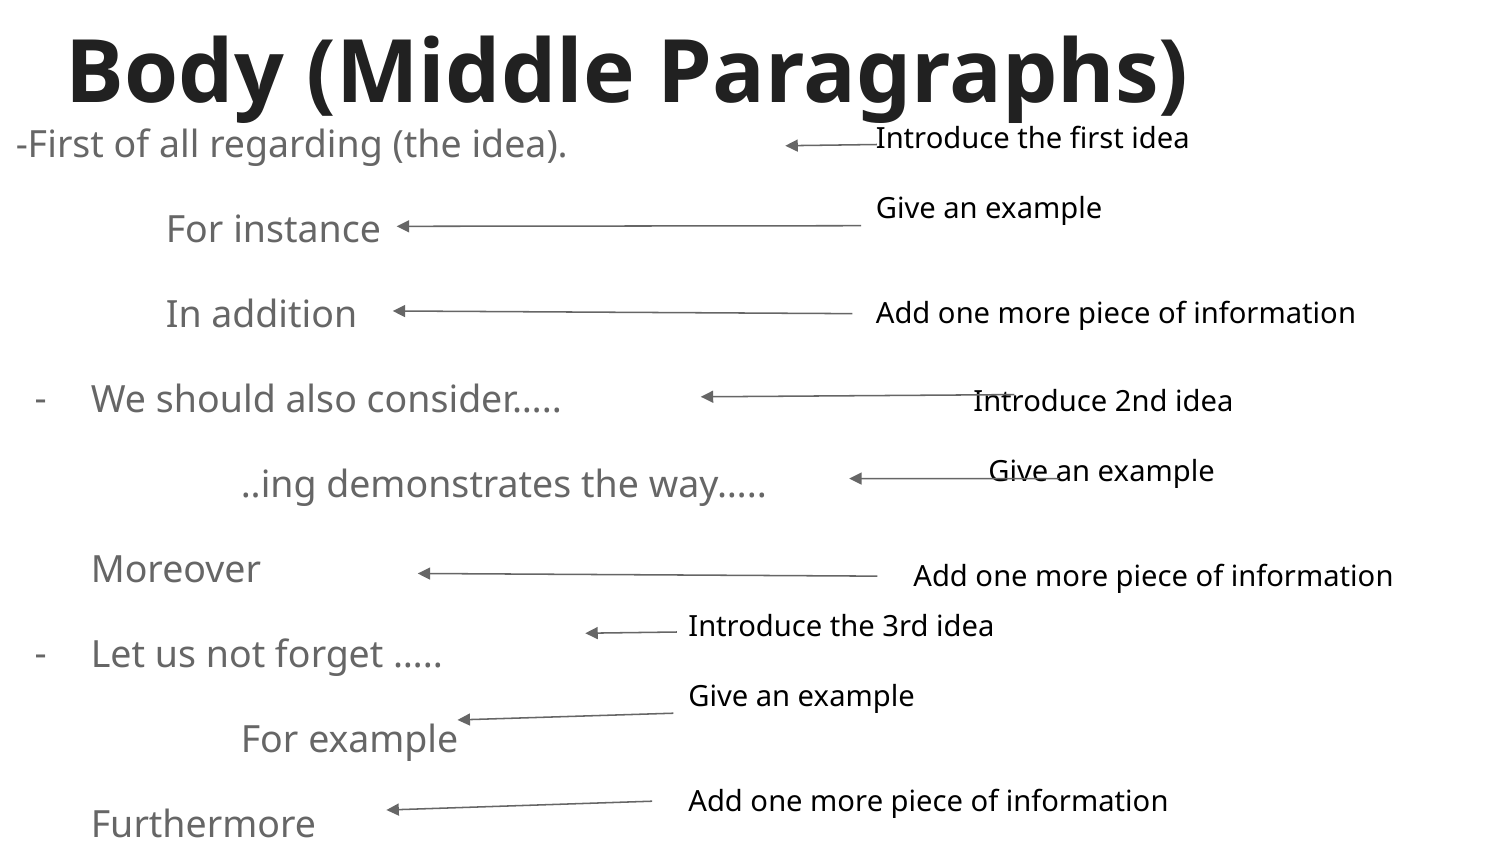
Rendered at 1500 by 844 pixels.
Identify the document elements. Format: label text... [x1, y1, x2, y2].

text_box [457, 713, 674, 726]
text_box Body (Middle Paragraphs) [51, 0, 1449, 132]
text_box [392, 304, 853, 318]
text_box [386, 801, 653, 816]
text_box Introduce the first idea Give an example Add one more piece of information [861, 104, 1500, 345]
text_box [585, 626, 677, 640]
text_box Introduce 2nd idea Give an example Add one more piece of information [898, 367, 1500, 607]
text_box [417, 567, 878, 580]
text_box -First of all regarding (the idea). For instance In addition We should also consider….. ..ing demonstrates the way….. Moreover Let us not forget ….. For example Furthermore [1, 97, 1399, 778]
text_box [700, 390, 1015, 403]
text_box [396, 220, 862, 233]
text_box Introduce the 3rd idea Give an example Add one more piece of information [673, 592, 1344, 832]
text_box [785, 139, 877, 152]
text_box [849, 472, 1060, 485]
